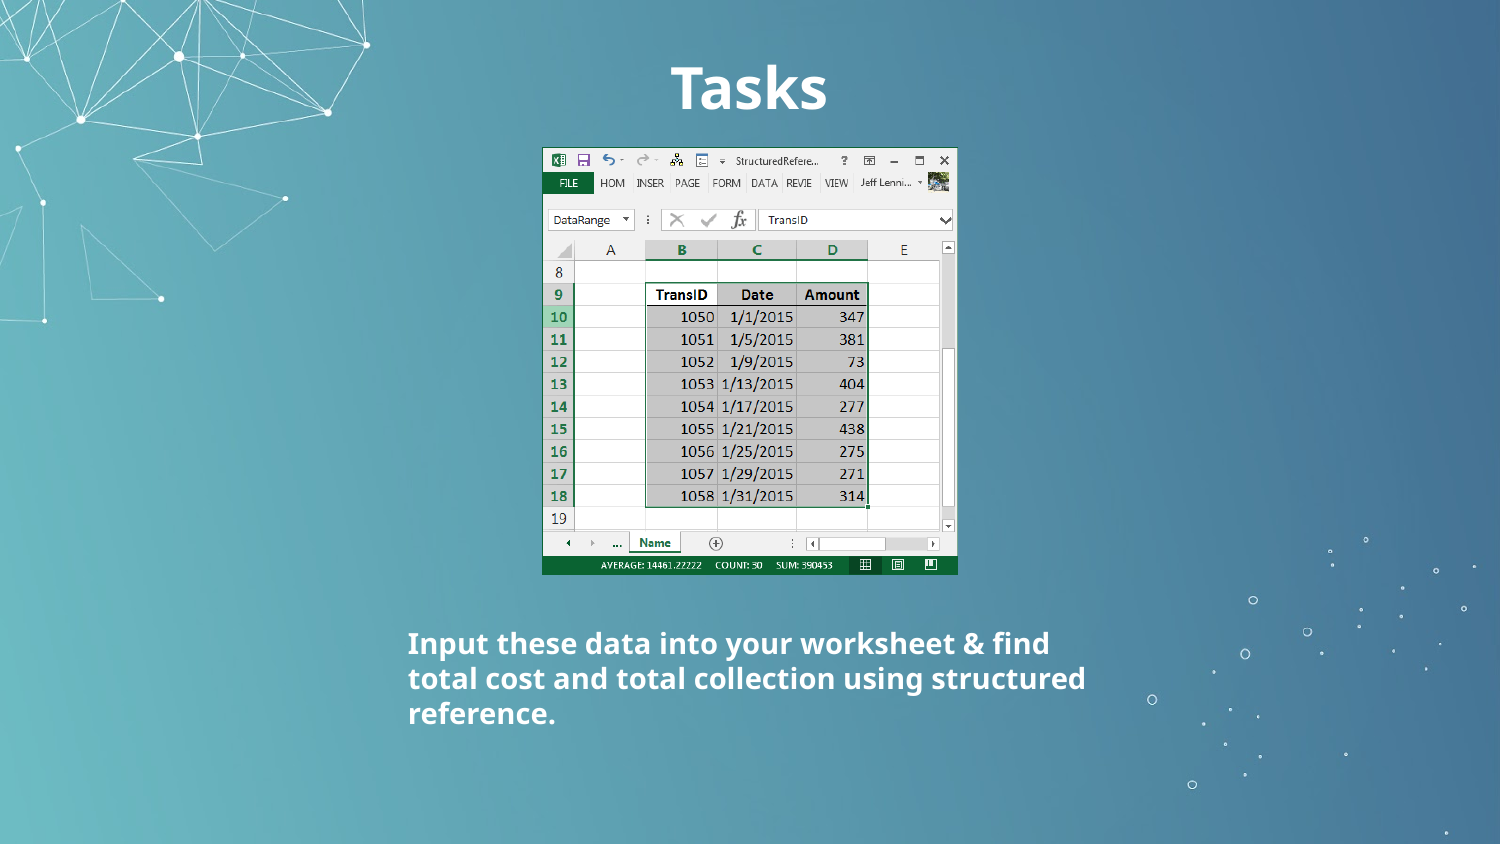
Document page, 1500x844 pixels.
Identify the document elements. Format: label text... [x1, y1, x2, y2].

text_box Input these data into your worksheet & find total cost and total collection using structured reference. [393, 618, 1107, 722]
picture [0, 0, 1500, 844]
title Tasks [322, 36, 1178, 131]
